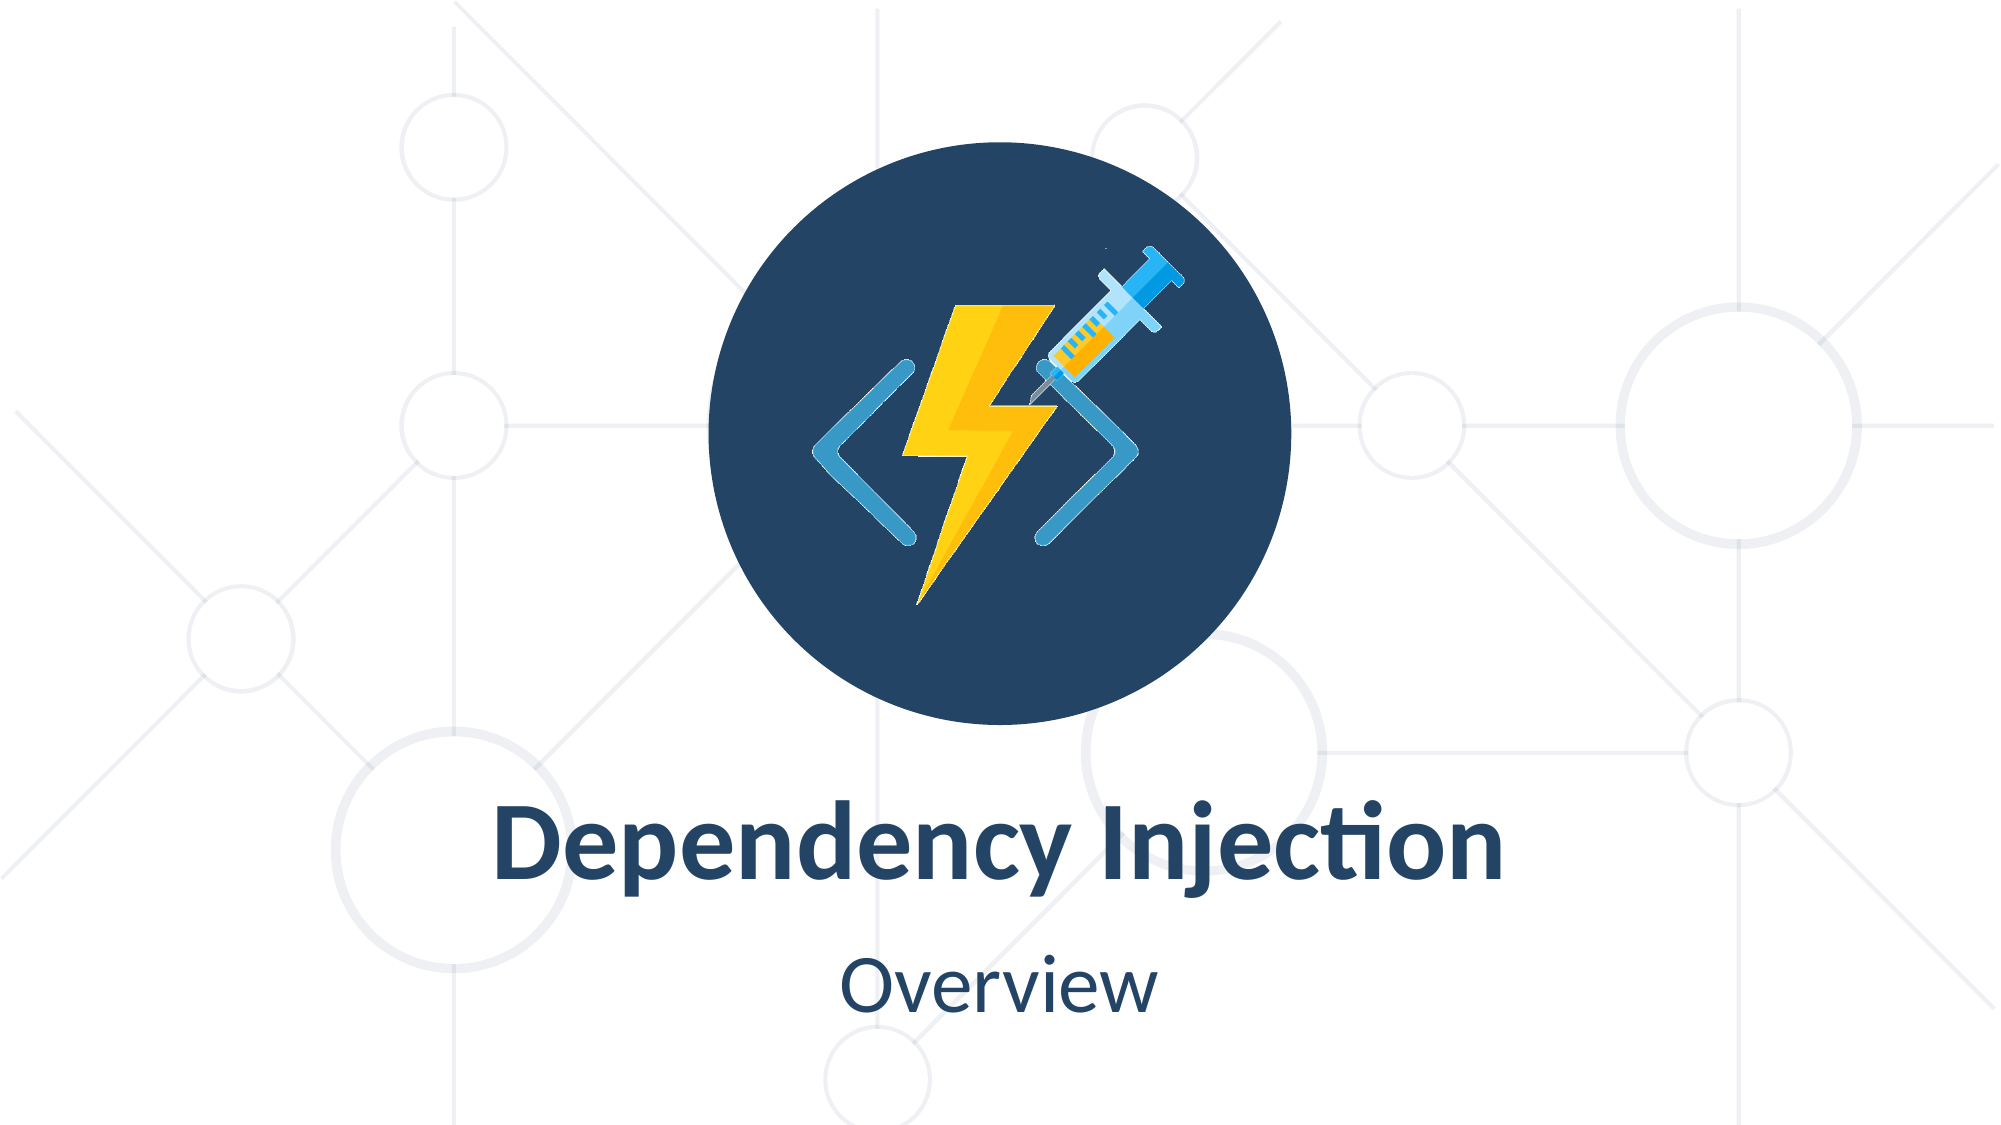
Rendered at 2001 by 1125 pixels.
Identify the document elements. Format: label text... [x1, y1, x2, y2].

title Dependency Injection [100, 771, 1900, 898]
picture [811, 241, 1188, 618]
text_box Overview [100, 916, 1899, 1037]
